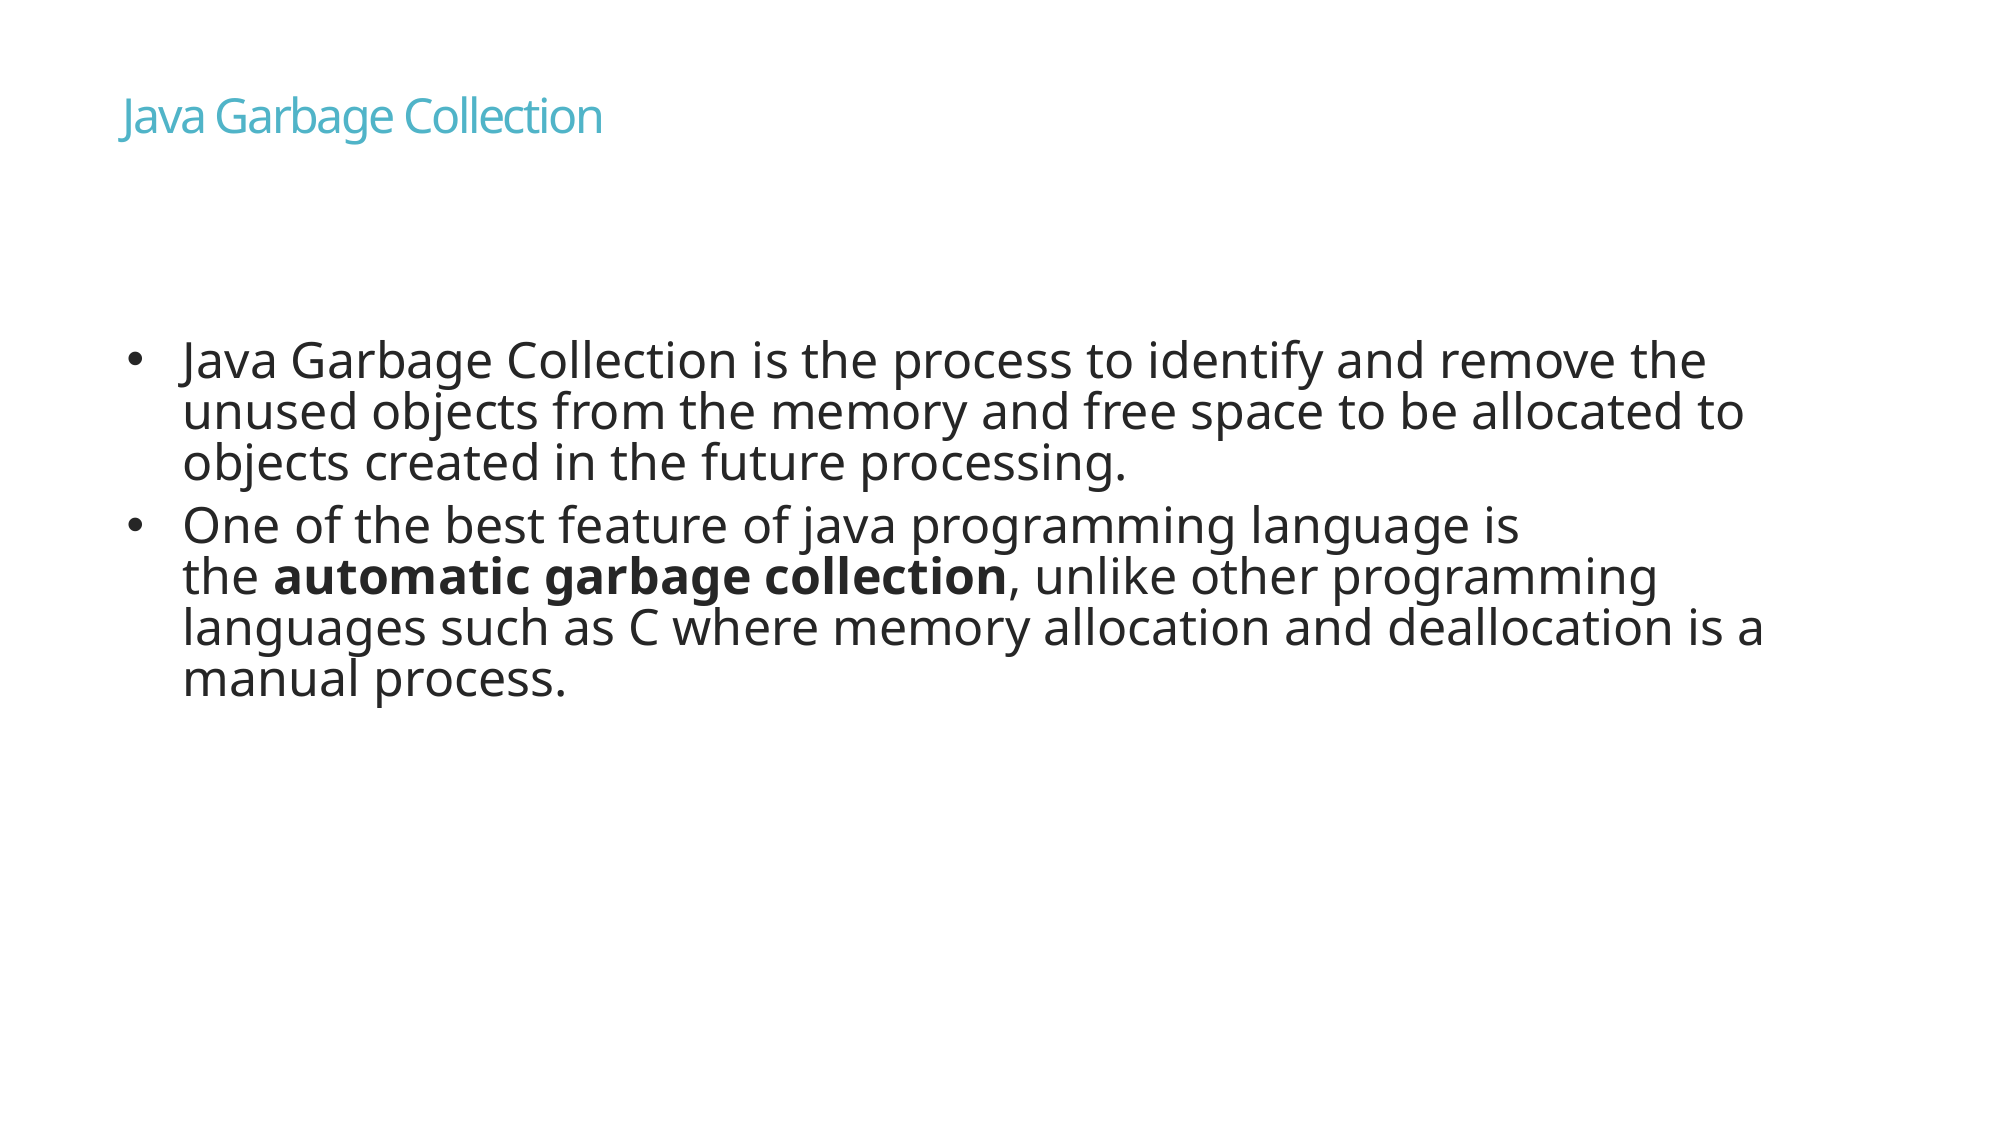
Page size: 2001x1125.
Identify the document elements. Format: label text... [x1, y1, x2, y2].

list Java Garbage Collection is the process to identify and remove the unused objects from the memory and free space to be allocated to objects created in the future processing. One of the best feature of java programming language is the automatic garbage collection, unlike other programming languages such as C where memory allocation and deallocation is a manual process. [111, 329, 1876, 721]
title Java Garbage Collection [107, 35, 1875, 211]
